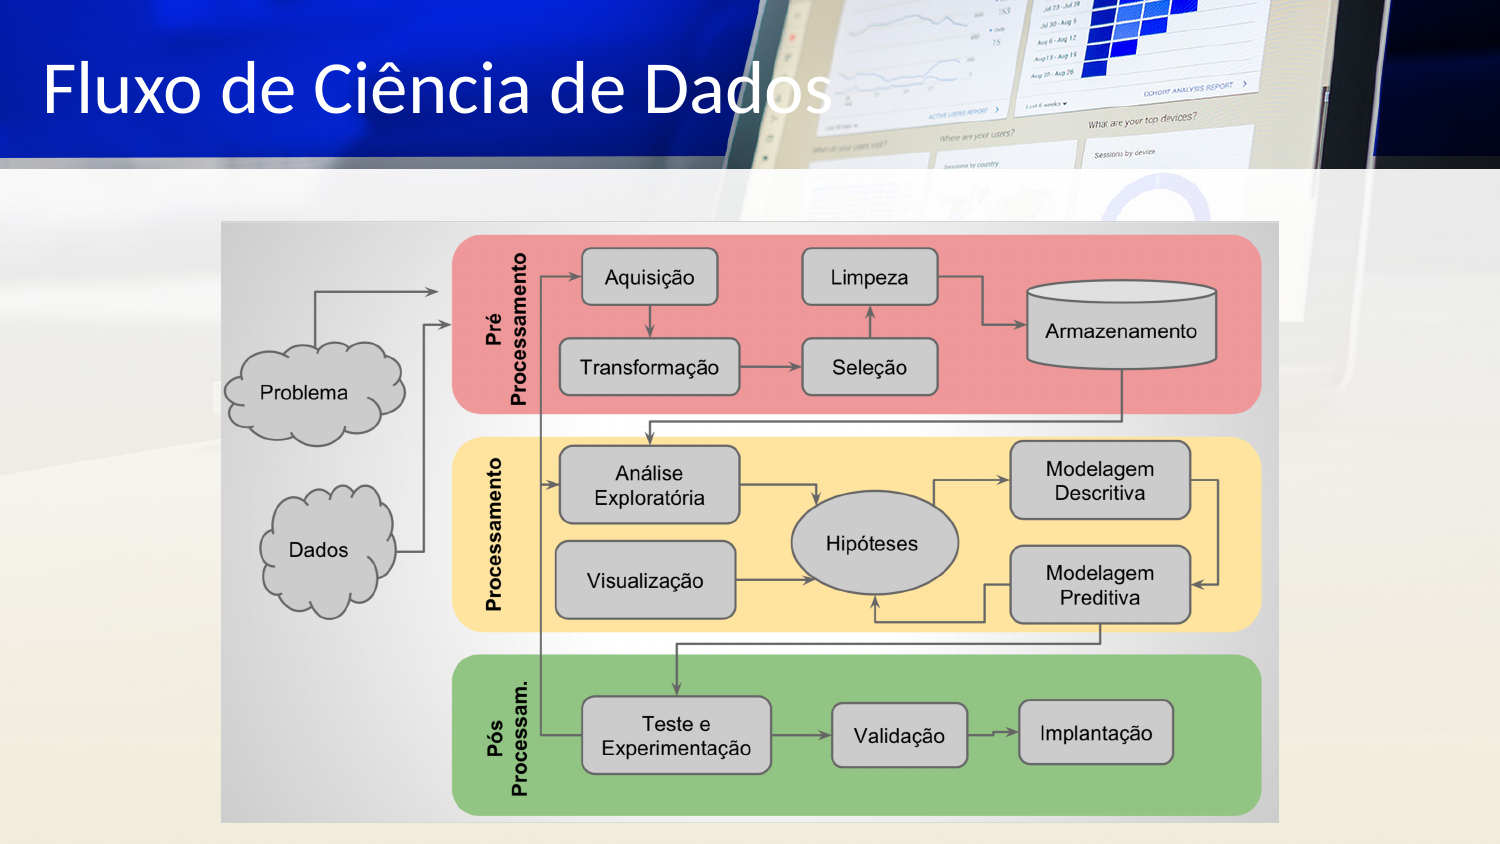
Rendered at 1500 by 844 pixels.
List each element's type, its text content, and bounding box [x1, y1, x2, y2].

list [221, 221, 1279, 824]
picture [0, 0, 1500, 844]
title Fluxo de Ciência de Dados [27, 20, 1380, 146]
